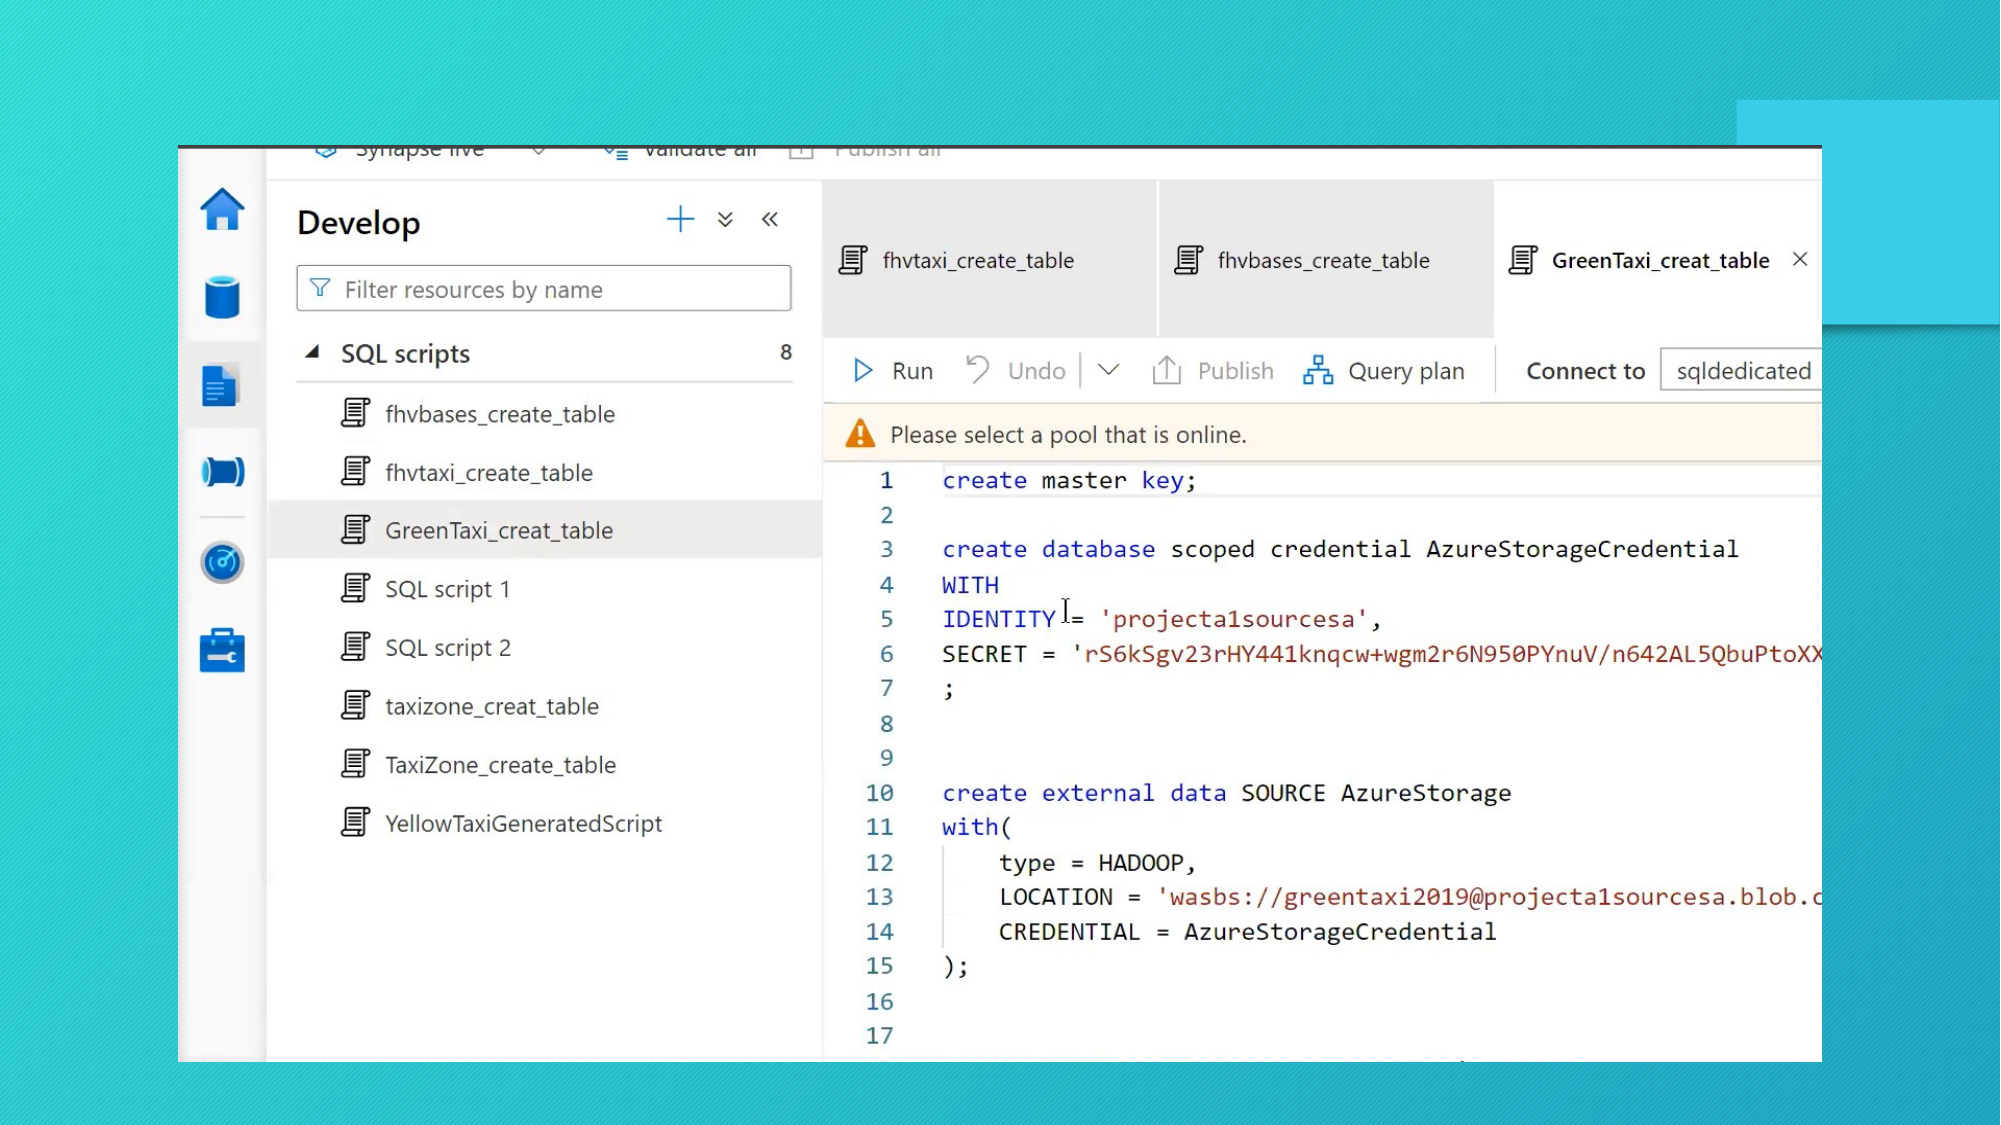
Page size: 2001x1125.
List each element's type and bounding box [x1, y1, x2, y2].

picture [177, 145, 2000, 1063]
